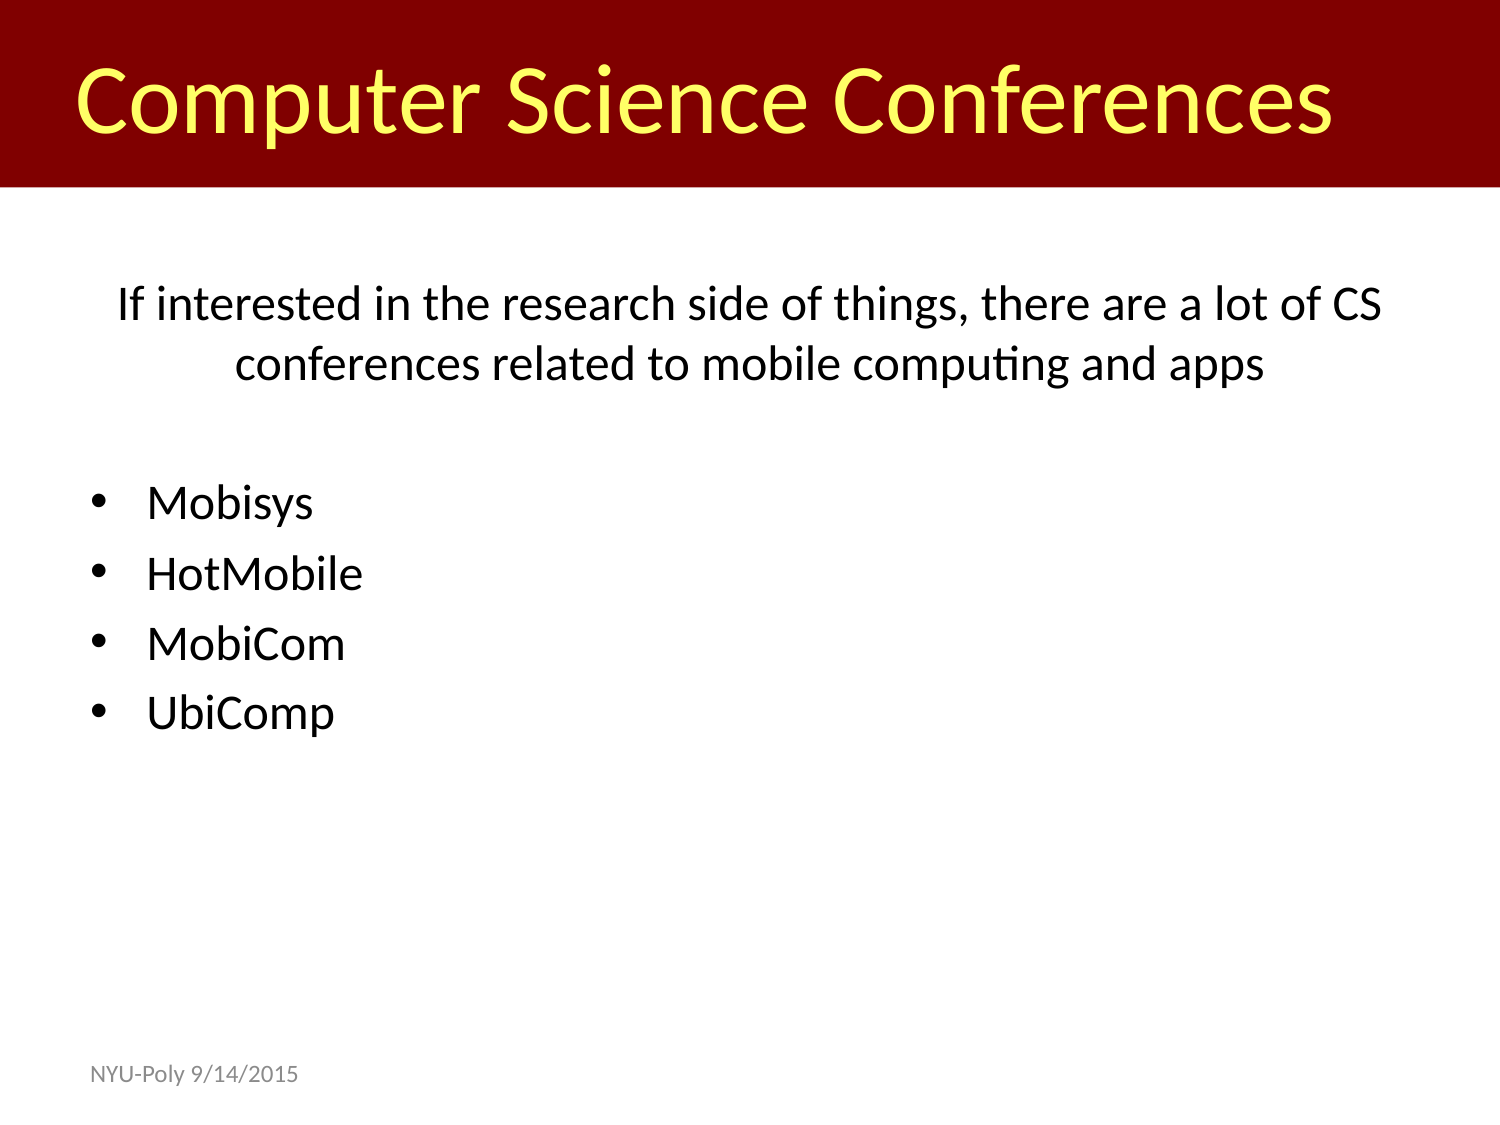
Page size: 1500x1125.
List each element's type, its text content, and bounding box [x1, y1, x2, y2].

text_box Computer Science Conferences [0, 0, 1500, 190]
list If interested in the research side of things, there are a lot of CS conferences related to mobile computing and apps Mobisys HotMobile MobiCom UbiComp [75, 262, 1425, 1005]
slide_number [75, 1042, 425, 1103]
